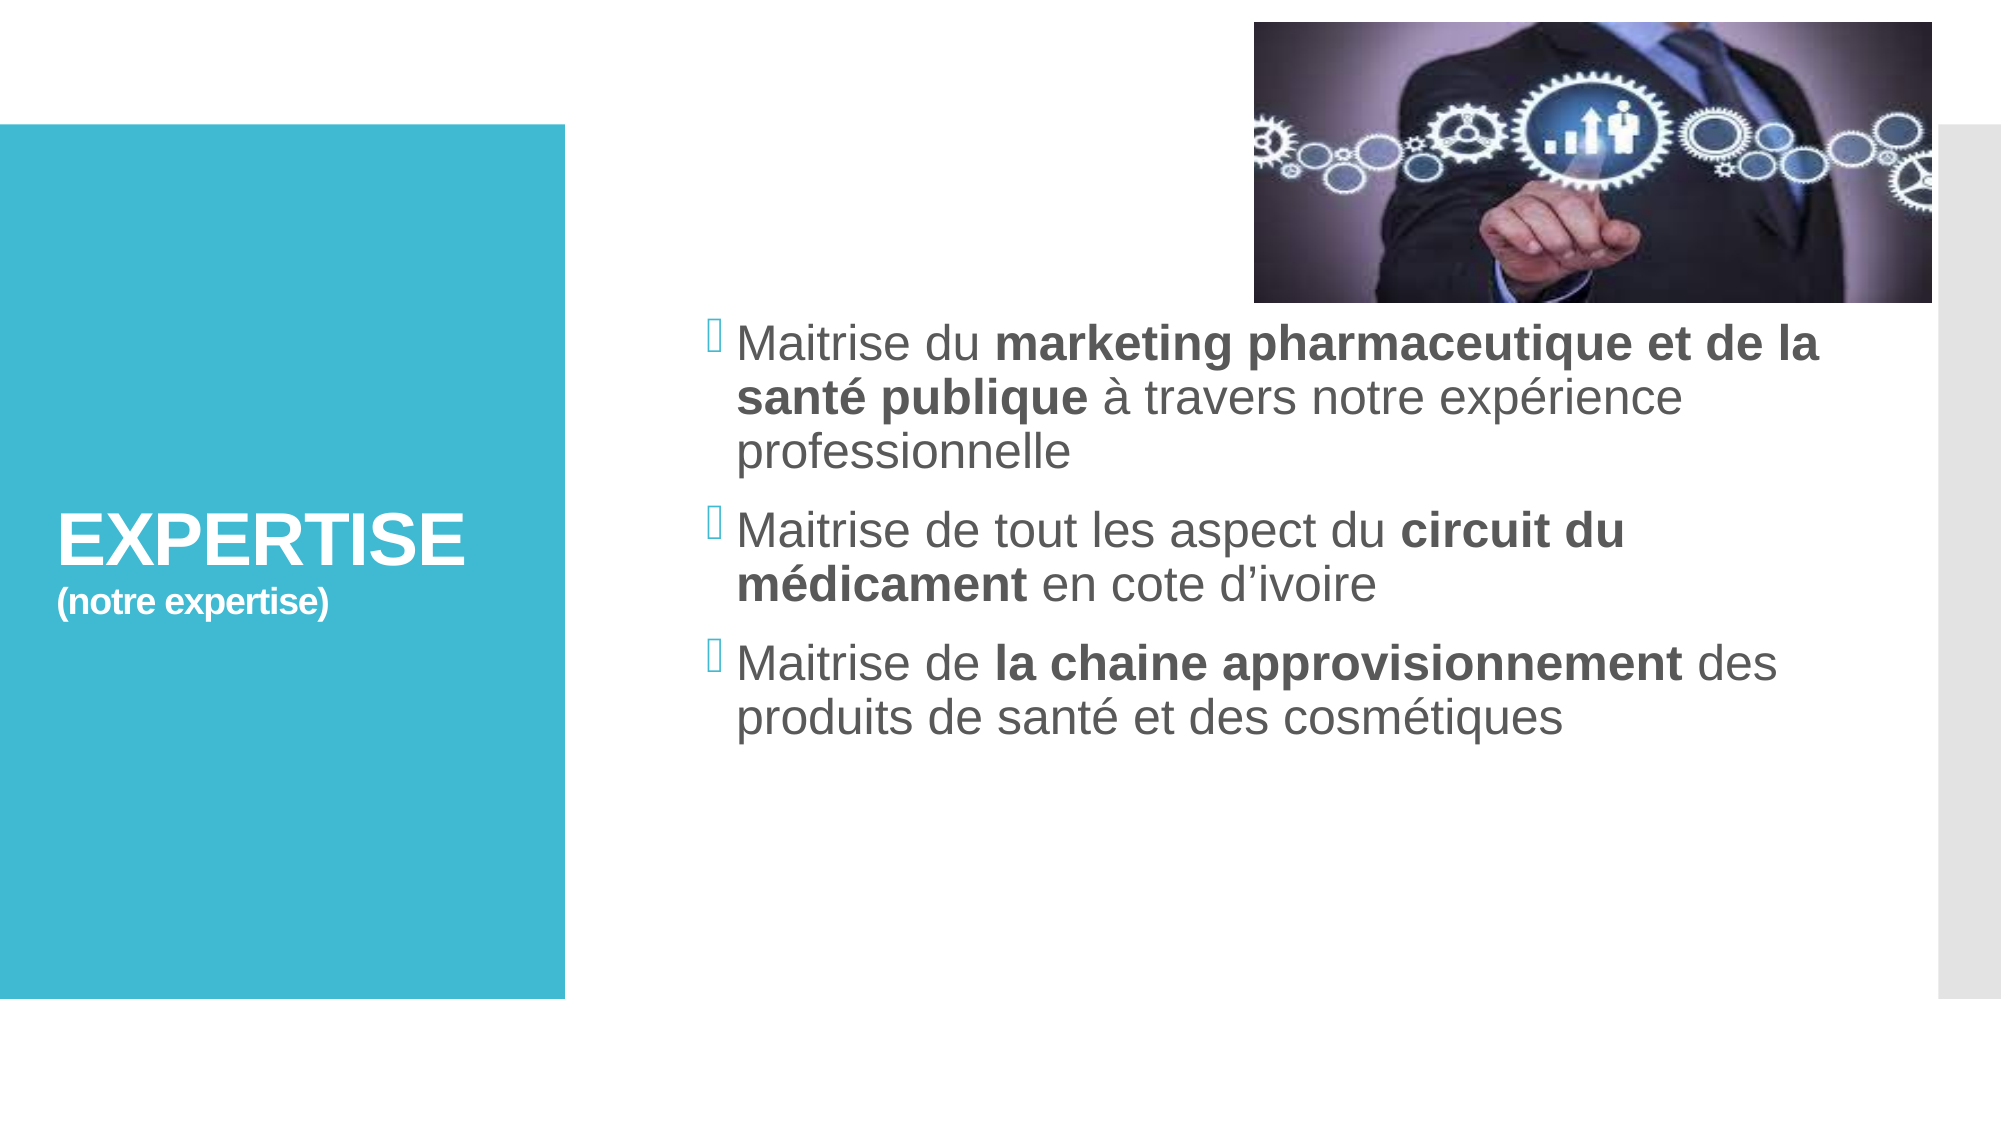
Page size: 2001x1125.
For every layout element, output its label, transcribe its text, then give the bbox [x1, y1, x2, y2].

title EXPERTISE (notre expertise) [41, 184, 525, 940]
picture [1254, 21, 1932, 304]
list Maitrise du marketing pharmaceutique et de la santé publique à travers notre expérience professionnelle Maitrise de tout les aspect du circuit du médicament en cote d’ivoire Maitrise de la chaine approvisionnement des produits de santé et des cosmétiques [690, 287, 1891, 1003]
